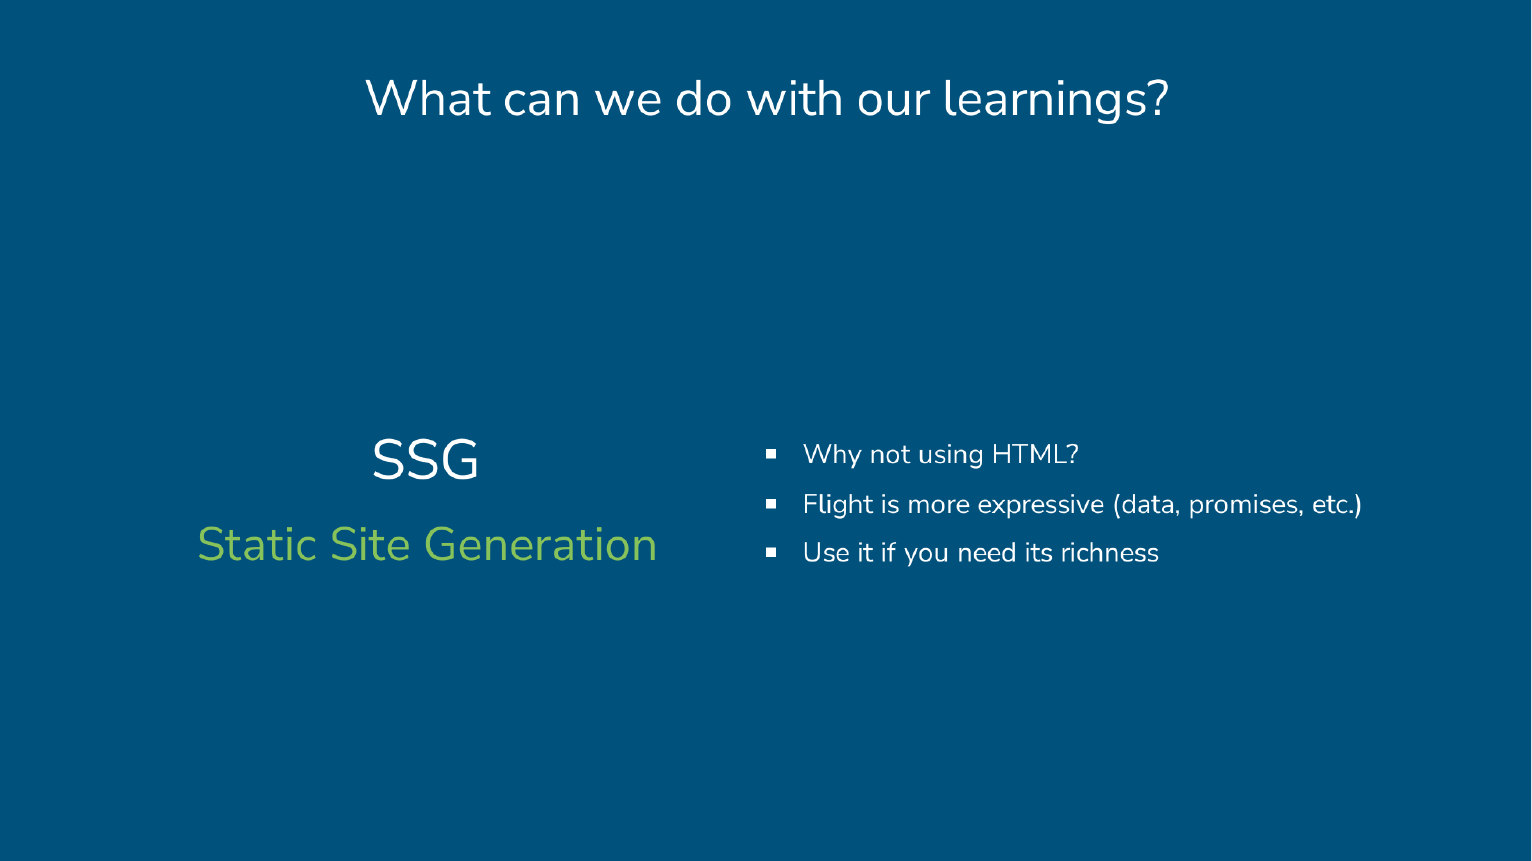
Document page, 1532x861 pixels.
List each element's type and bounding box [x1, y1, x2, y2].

picture [1010, 543, 1014, 561]
picture [557, 91, 577, 114]
picture [506, 91, 524, 115]
picture [450, 91, 469, 115]
picture [1107, 549, 1111, 561]
picture [864, 544, 873, 561]
picture [596, 91, 633, 114]
picture [1097, 91, 1119, 123]
picture [767, 450, 775, 458]
picture [635, 537, 640, 559]
picture [917, 91, 930, 114]
picture [820, 80, 840, 114]
picture [444, 439, 476, 479]
picture [487, 537, 505, 559]
picture [903, 91, 909, 114]
picture [960, 549, 964, 561]
picture [530, 91, 549, 115]
picture [678, 80, 700, 115]
picture [957, 503, 969, 510]
picture [460, 537, 480, 560]
picture [512, 537, 532, 560]
picture [888, 91, 902, 115]
picture [639, 91, 660, 115]
picture [1013, 91, 1027, 114]
picture [1127, 91, 1145, 115]
picture [555, 537, 572, 560]
picture [995, 445, 1009, 462]
picture [1092, 502, 1103, 511]
picture [409, 439, 437, 479]
picture [920, 552, 928, 561]
picture [1070, 91, 1090, 114]
picture [268, 531, 282, 560]
picture [333, 527, 356, 560]
picture [375, 439, 403, 479]
picture [1031, 544, 1039, 558]
picture [226, 531, 240, 560]
picture [607, 537, 628, 560]
picture [1032, 445, 1037, 462]
picture [366, 80, 416, 114]
picture [767, 548, 775, 556]
picture [1096, 548, 1102, 561]
picture [388, 537, 408, 560]
picture [577, 531, 592, 560]
picture [937, 549, 947, 561]
picture [1327, 496, 1334, 511]
picture [1032, 503, 1044, 510]
picture [1152, 496, 1159, 511]
picture [852, 454, 859, 468]
picture [641, 537, 654, 559]
picture [902, 446, 909, 460]
picture [986, 91, 1005, 115]
picture [1031, 91, 1051, 114]
picture [426, 527, 453, 560]
picture [474, 84, 490, 115]
picture [748, 91, 785, 114]
picture [1273, 503, 1284, 508]
picture [298, 537, 314, 560]
picture [708, 91, 730, 115]
picture [860, 91, 881, 115]
picture [979, 503, 990, 508]
picture [200, 527, 223, 560]
picture [767, 500, 775, 508]
picture [1149, 80, 1167, 105]
picture [888, 546, 894, 561]
picture [946, 80, 956, 115]
picture [538, 537, 550, 559]
picture [423, 80, 443, 114]
picture [960, 91, 980, 115]
picture [1314, 502, 1325, 511]
picture [864, 496, 872, 512]
picture [369, 531, 384, 560]
picture [965, 548, 970, 561]
picture [245, 537, 263, 560]
picture [799, 84, 816, 115]
